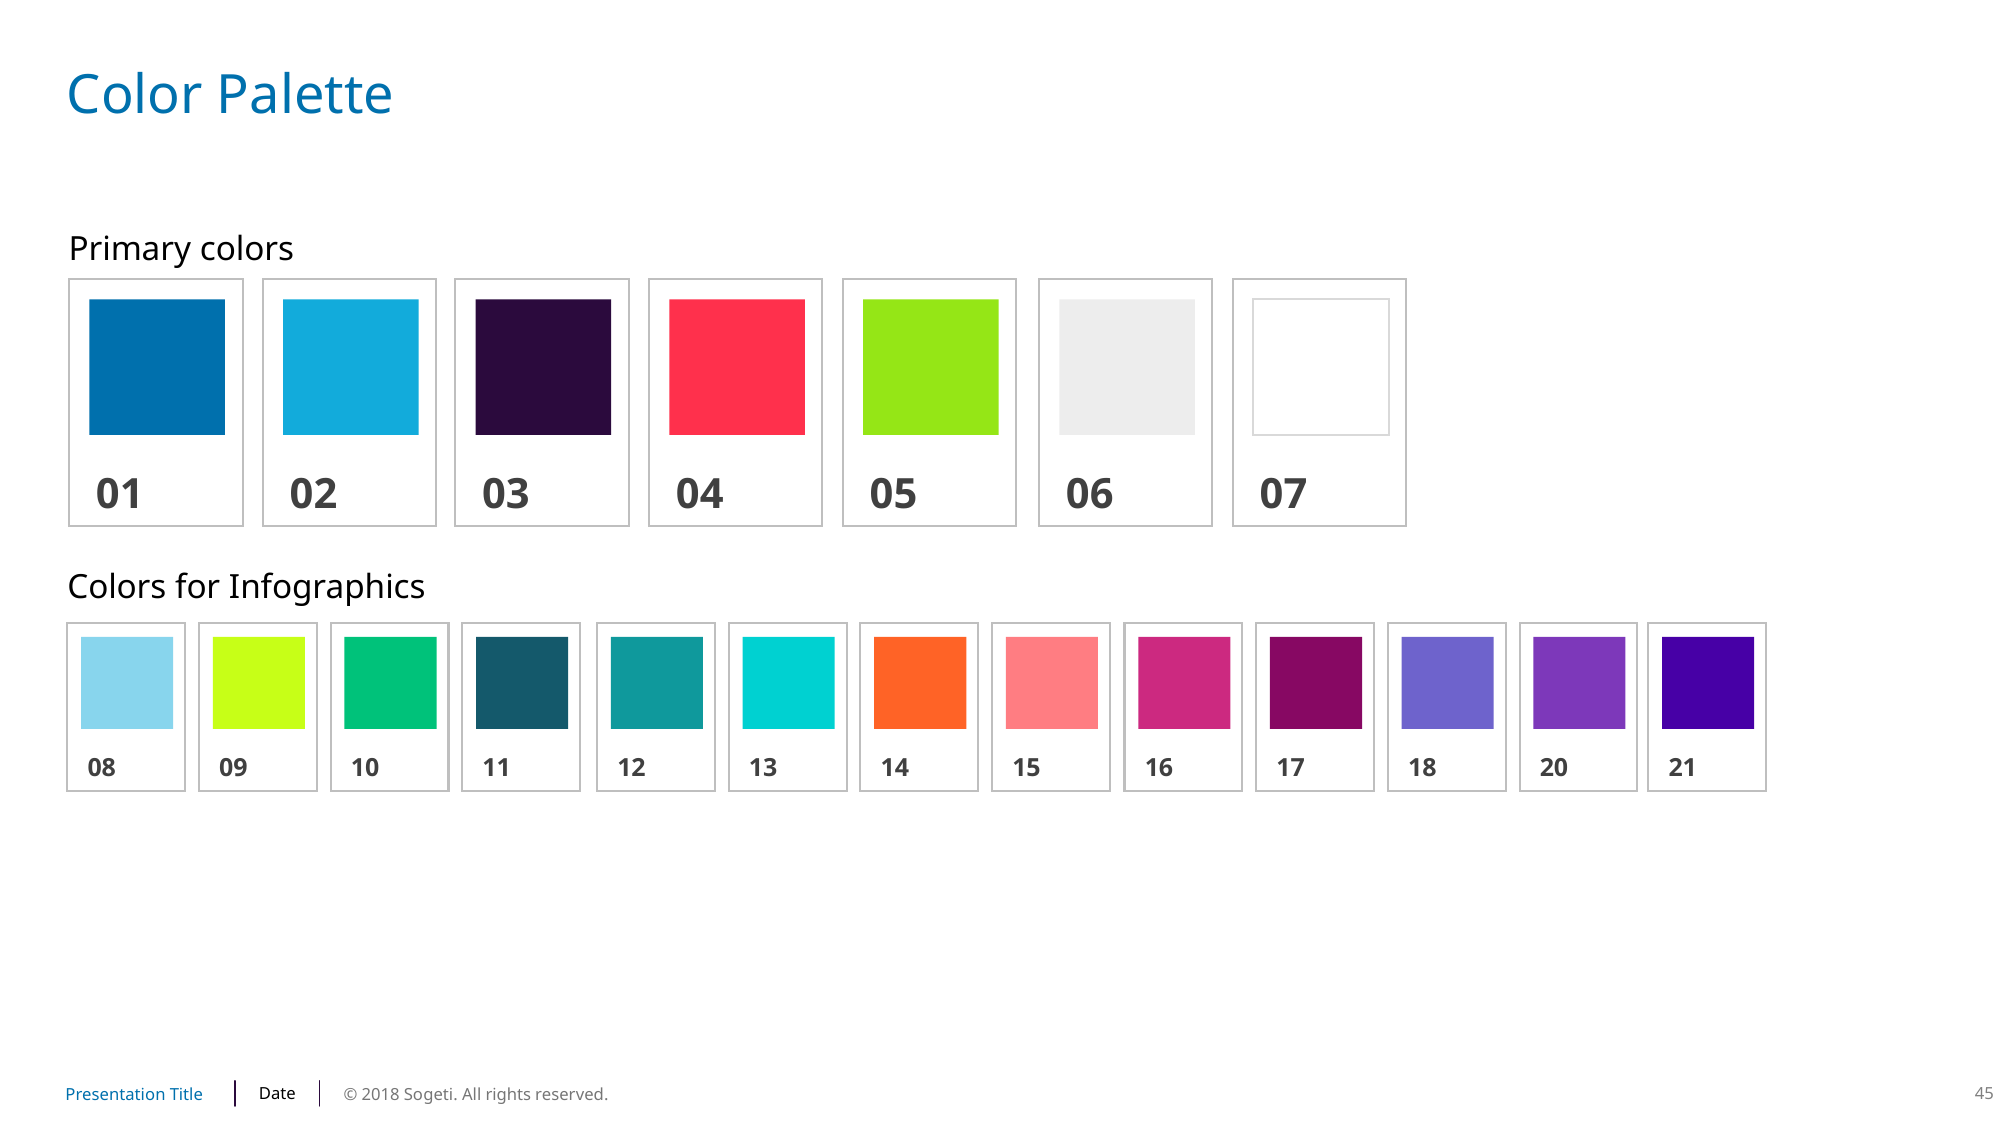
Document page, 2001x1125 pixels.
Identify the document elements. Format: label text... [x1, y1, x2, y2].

title Color Palette [66, 66, 1850, 208]
text_box Primary colors [68, 226, 729, 267]
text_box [67, 565, 1767, 791]
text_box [69, 278, 1407, 526]
